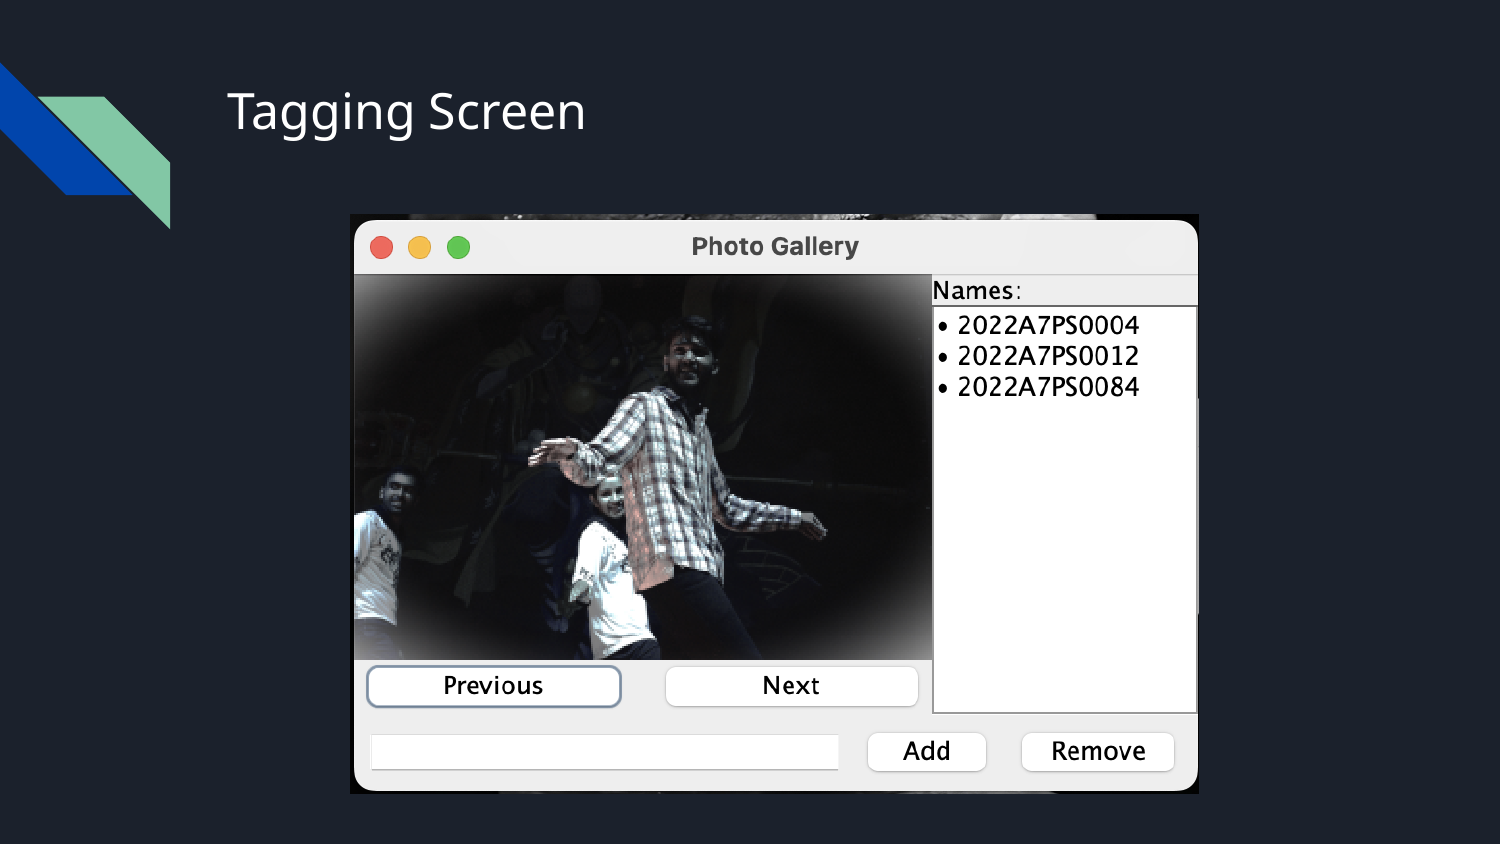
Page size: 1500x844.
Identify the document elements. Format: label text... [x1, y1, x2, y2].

picture [349, 214, 1199, 794]
title Tagging Screen [212, 64, 1368, 215]
